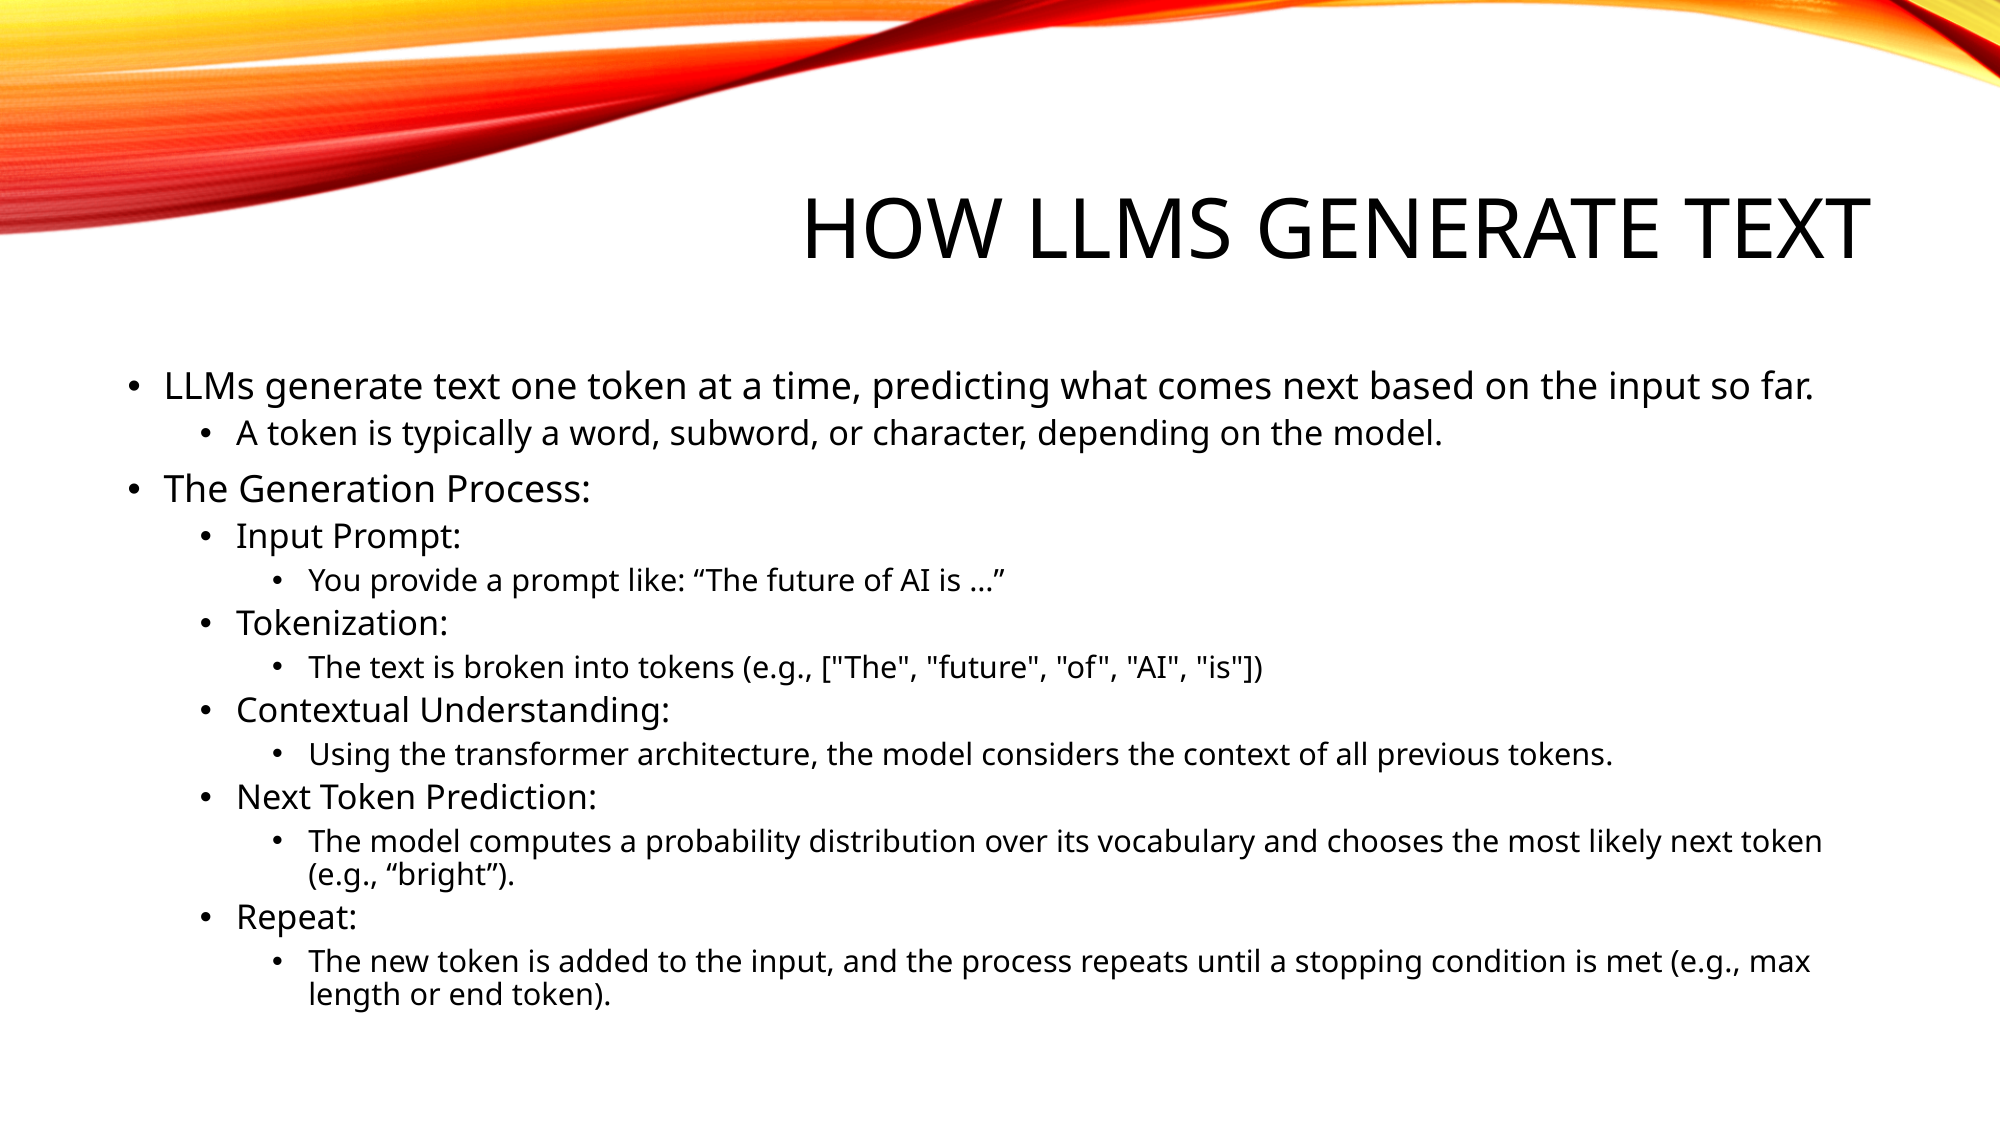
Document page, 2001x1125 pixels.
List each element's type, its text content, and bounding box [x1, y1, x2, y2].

title How LLMs Generate Text [474, 125, 1888, 338]
list LLMs generate text one token at a time, predicting what comes next based on the input so far. A token is typically a word, subword, or character, depending on the model. The Generation Process: Input Prompt: You provide a prompt like: “The future of AI is …” Tokenization: The text is broken into tokens (e.g., ["The", "future", "of", "AI", "is"]) Contextual Understanding: Using the transformer architecture, the model considers the context of all previous tokens. Next Token Prediction: The model computes a probability distribution over its vocabulary and chooses the most likely next token (e.g., “bright”). Repeat: The new token is added to the input, and the process repeats until a stopping condition is met (e.g., max length or end token). [112, 360, 1888, 1021]
picture [0, 0, 2000, 237]
